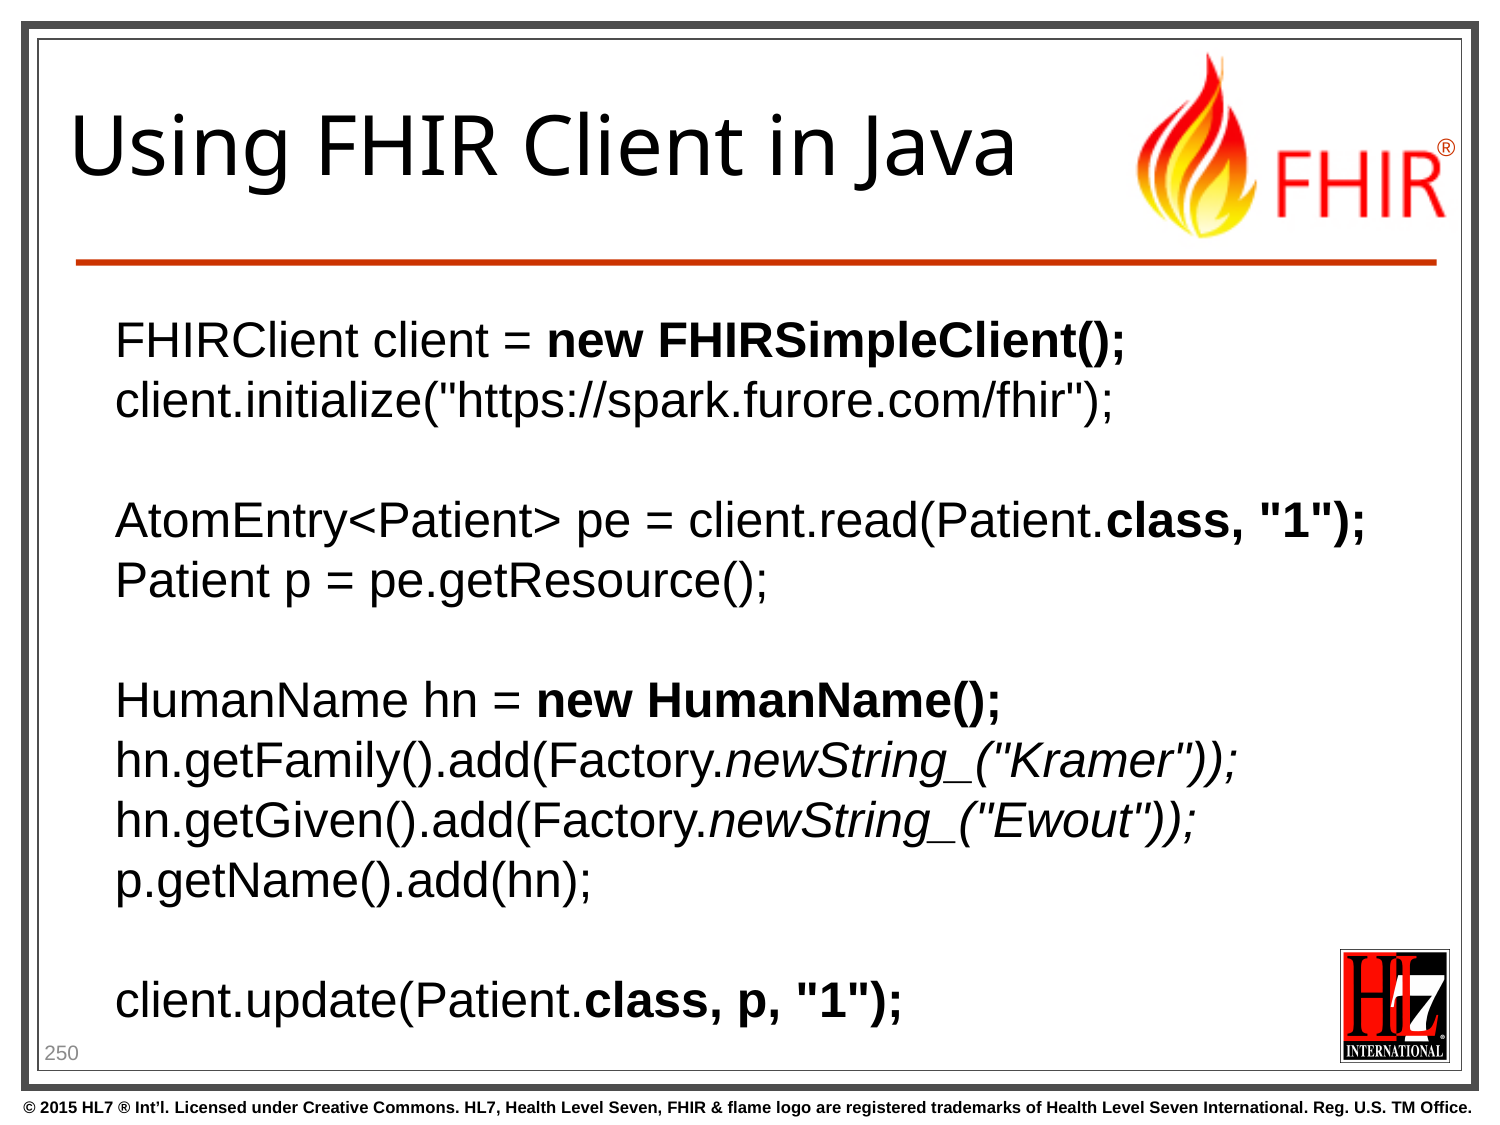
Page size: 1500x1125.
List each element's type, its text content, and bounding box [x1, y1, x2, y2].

title Using FHIR Client in Java [53, 54, 1128, 249]
slide_number 250 [29, 1034, 148, 1071]
picture [1124, 42, 1458, 249]
picture [1340, 949, 1450, 1063]
text_box FHIRClient client = new FHIRSimpleClient(); client.initialize("https://spark.furore.com/fhir"); AtomEntry<Patient> pe = client.read(Patient.class, "1"); Patient p = pe.getResource(); HumanName hn = new HumanName(); hn.getFamily().add(Factory.newString_("Kramer")); hn.getGiven().add(Factory.newString_("Ewout")); p.getName().add(hn); client.update(Patient.class, p, "1"); [99, 299, 1400, 1035]
